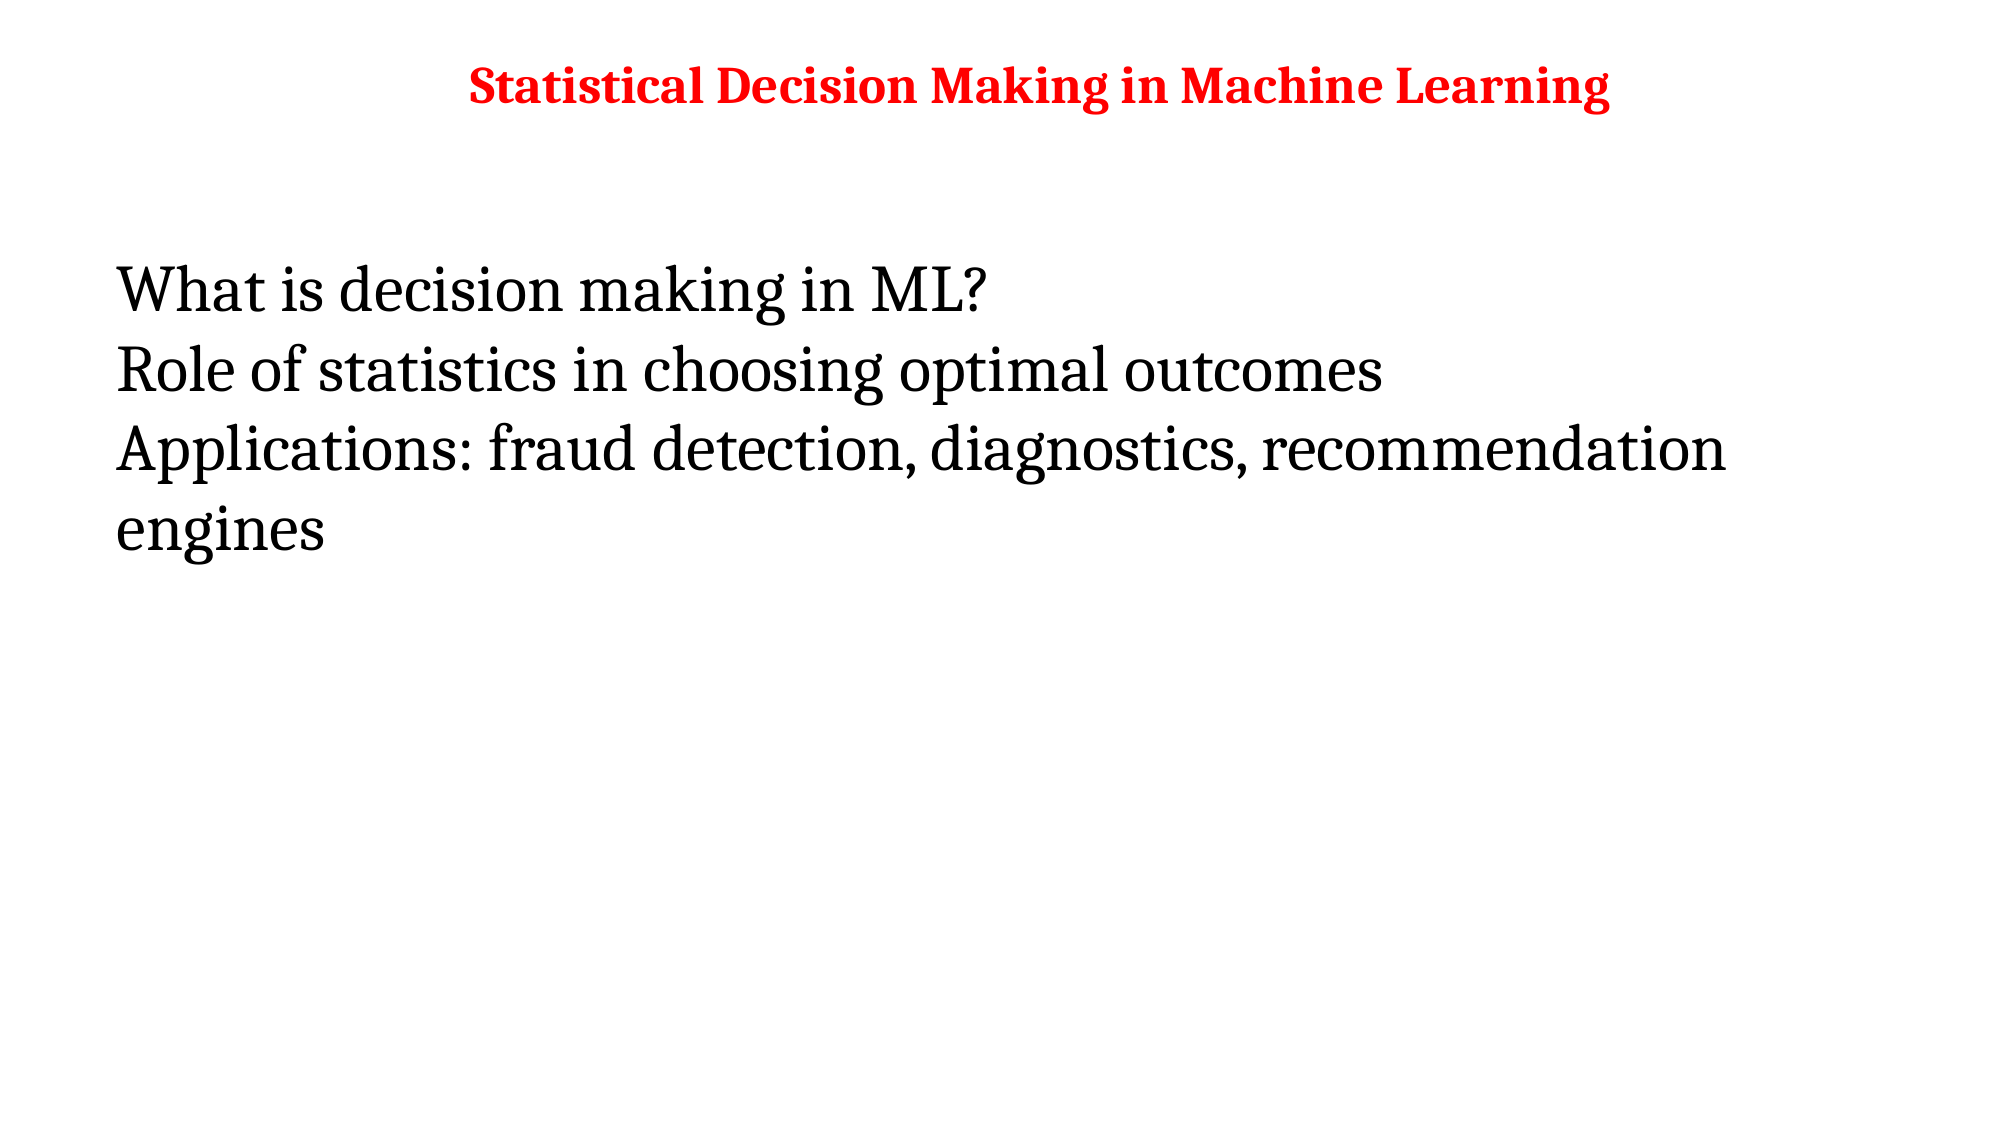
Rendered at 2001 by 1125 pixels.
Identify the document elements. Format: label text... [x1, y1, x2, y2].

list What is decision making in ML? Role of statistics in choosing optimal outcomes Applications: fraud detection, diagnostics, recommendation engines [116, 244, 1884, 649]
title Statistical Decision Making in Machine Learning [470, 51, 1716, 111]
